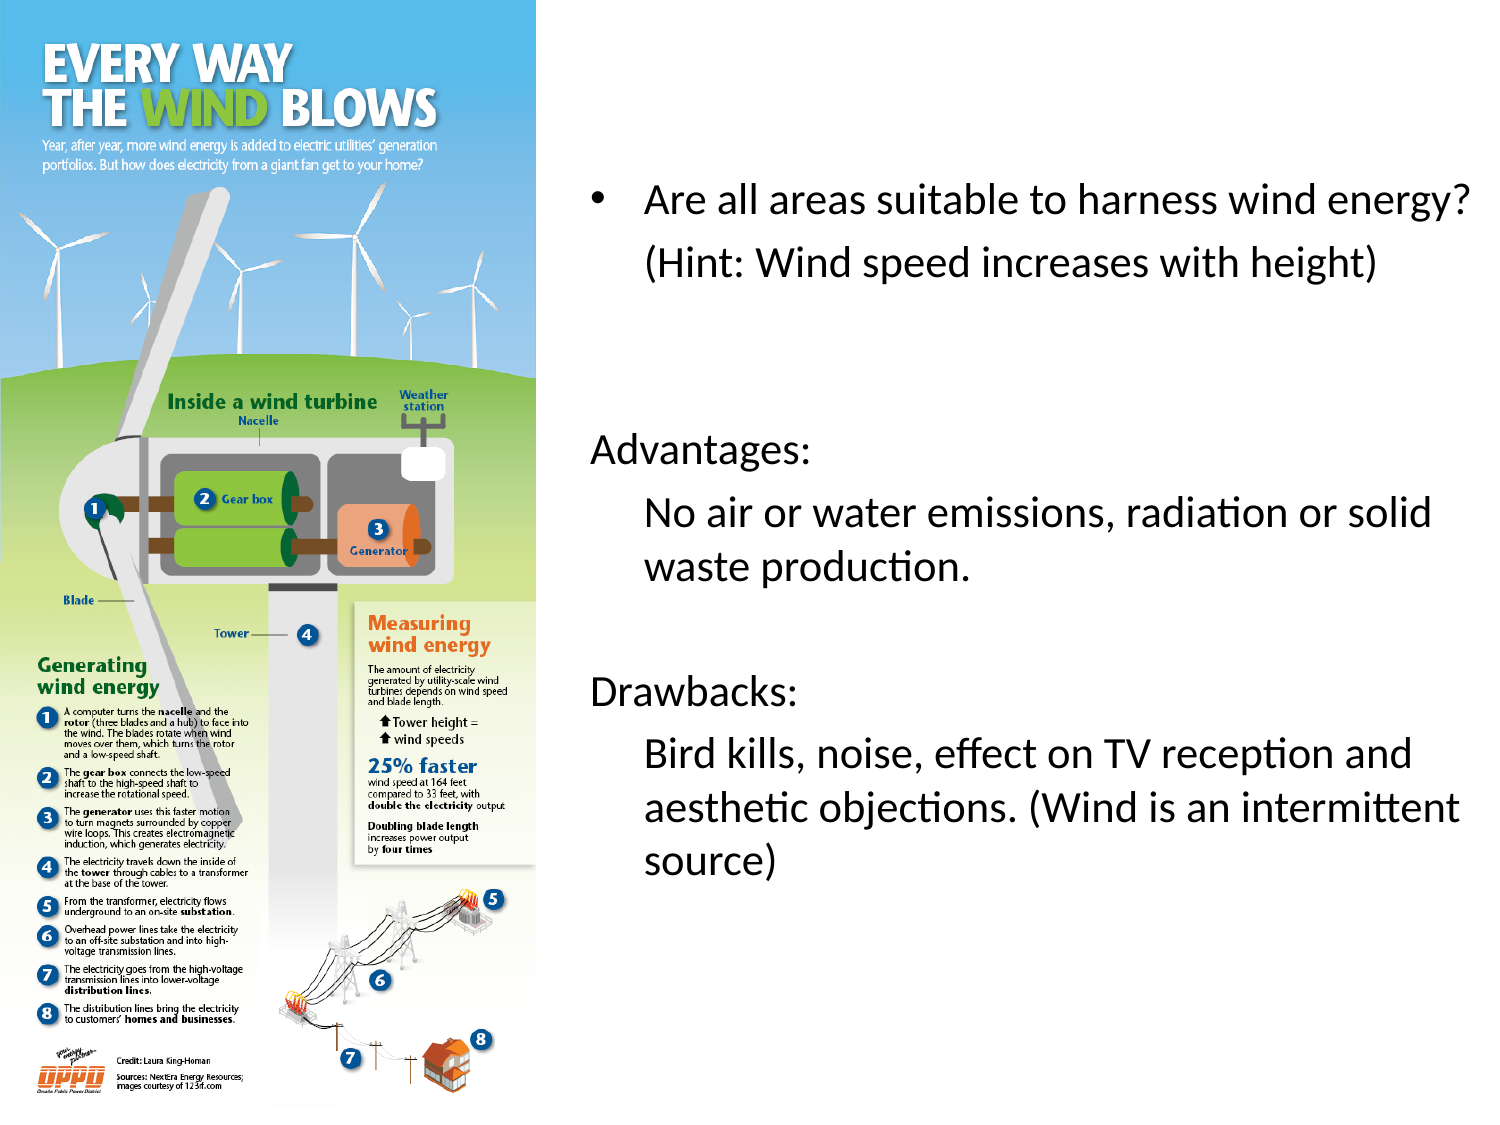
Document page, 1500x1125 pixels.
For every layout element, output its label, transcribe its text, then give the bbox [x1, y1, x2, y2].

picture [0, 0, 536, 1125]
list Are all areas suitable to harness wind energy? (Hint: Wind speed increases with height) Advantages: No air or water emissions, radiation or solid waste production. Drawbacks: Bird kills, noise, effect on TV reception and aesthetic objections. (Wind is an intermittent source) [575, 162, 1500, 905]
